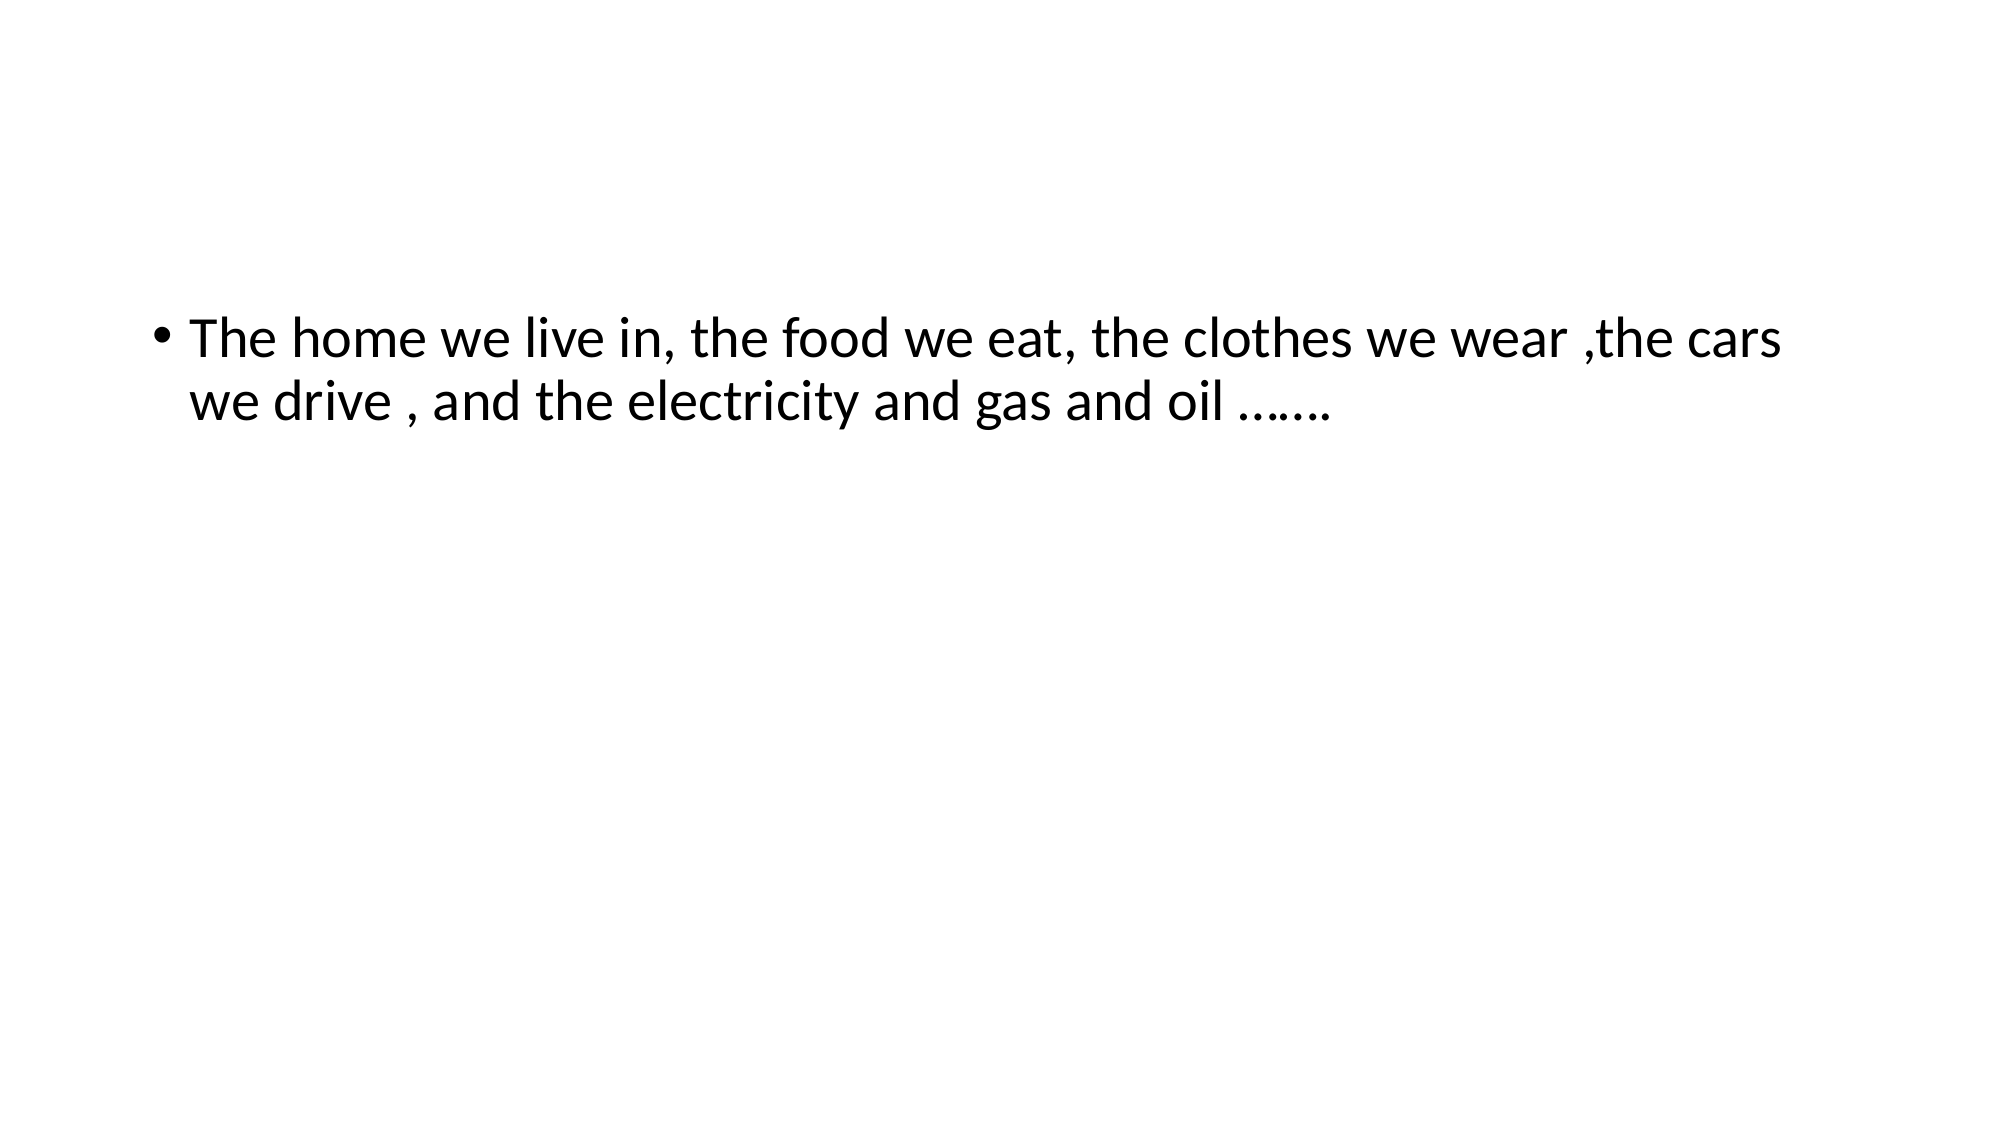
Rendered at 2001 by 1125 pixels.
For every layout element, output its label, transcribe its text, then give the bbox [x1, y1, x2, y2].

list The home we live in, the food we eat, the clothes we wear ,the cars we drive , and the electricity and gas and oil ……. [137, 299, 1863, 1014]
